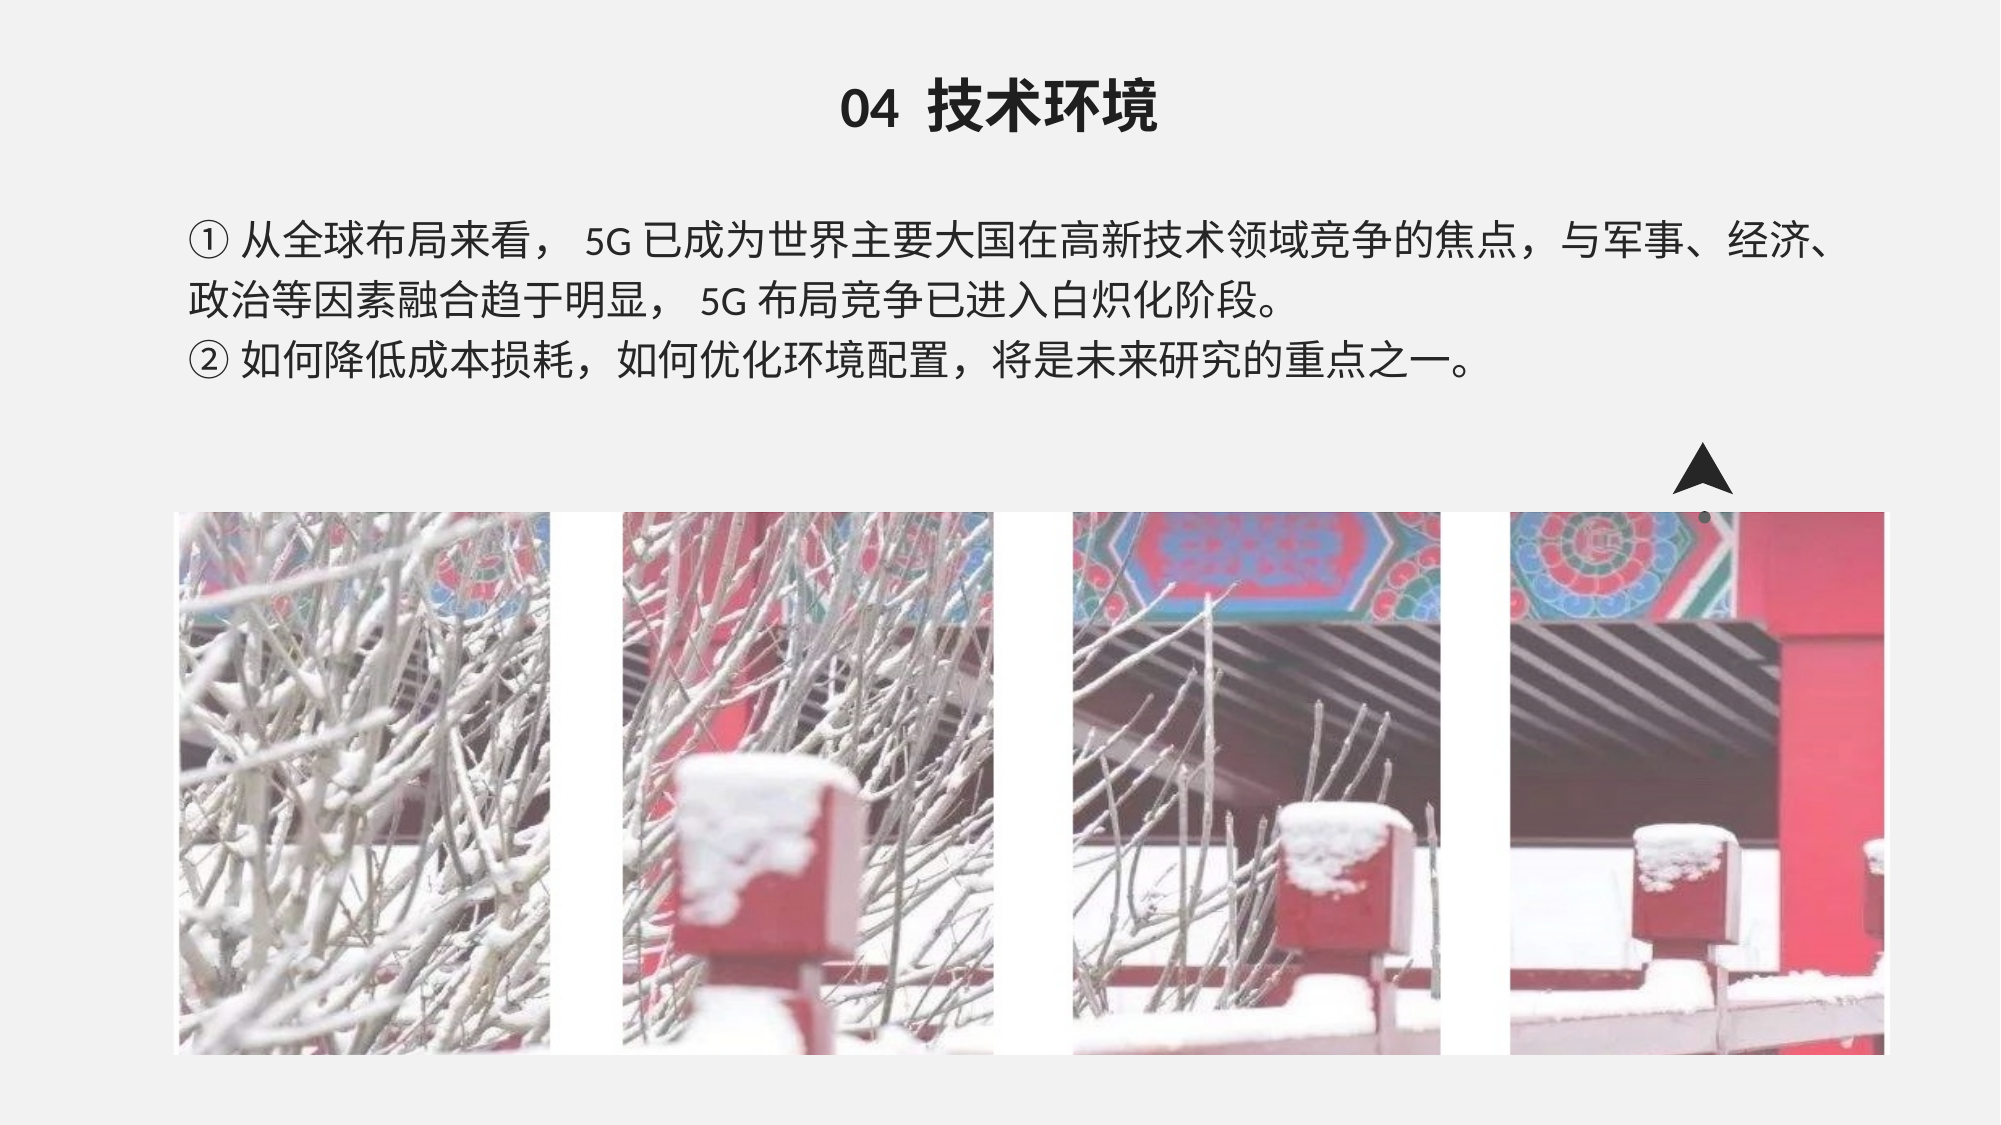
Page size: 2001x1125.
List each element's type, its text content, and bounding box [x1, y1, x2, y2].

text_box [1672, 441, 1734, 524]
picture [173, 512, 1891, 1055]
text_box ①从全球布局来看，5G已成为世界主要大国在高新技术领域竞争的焦点，与军事、经济、政治等因素融合趋于明显，5G布局竞争已进入白炽化阶段。 ②如何降低成本损耗，如何优化环境配置，将是未来研究的重点之一。 [173, 196, 1891, 391]
text_box 04 技术环境 [781, 61, 1219, 147]
